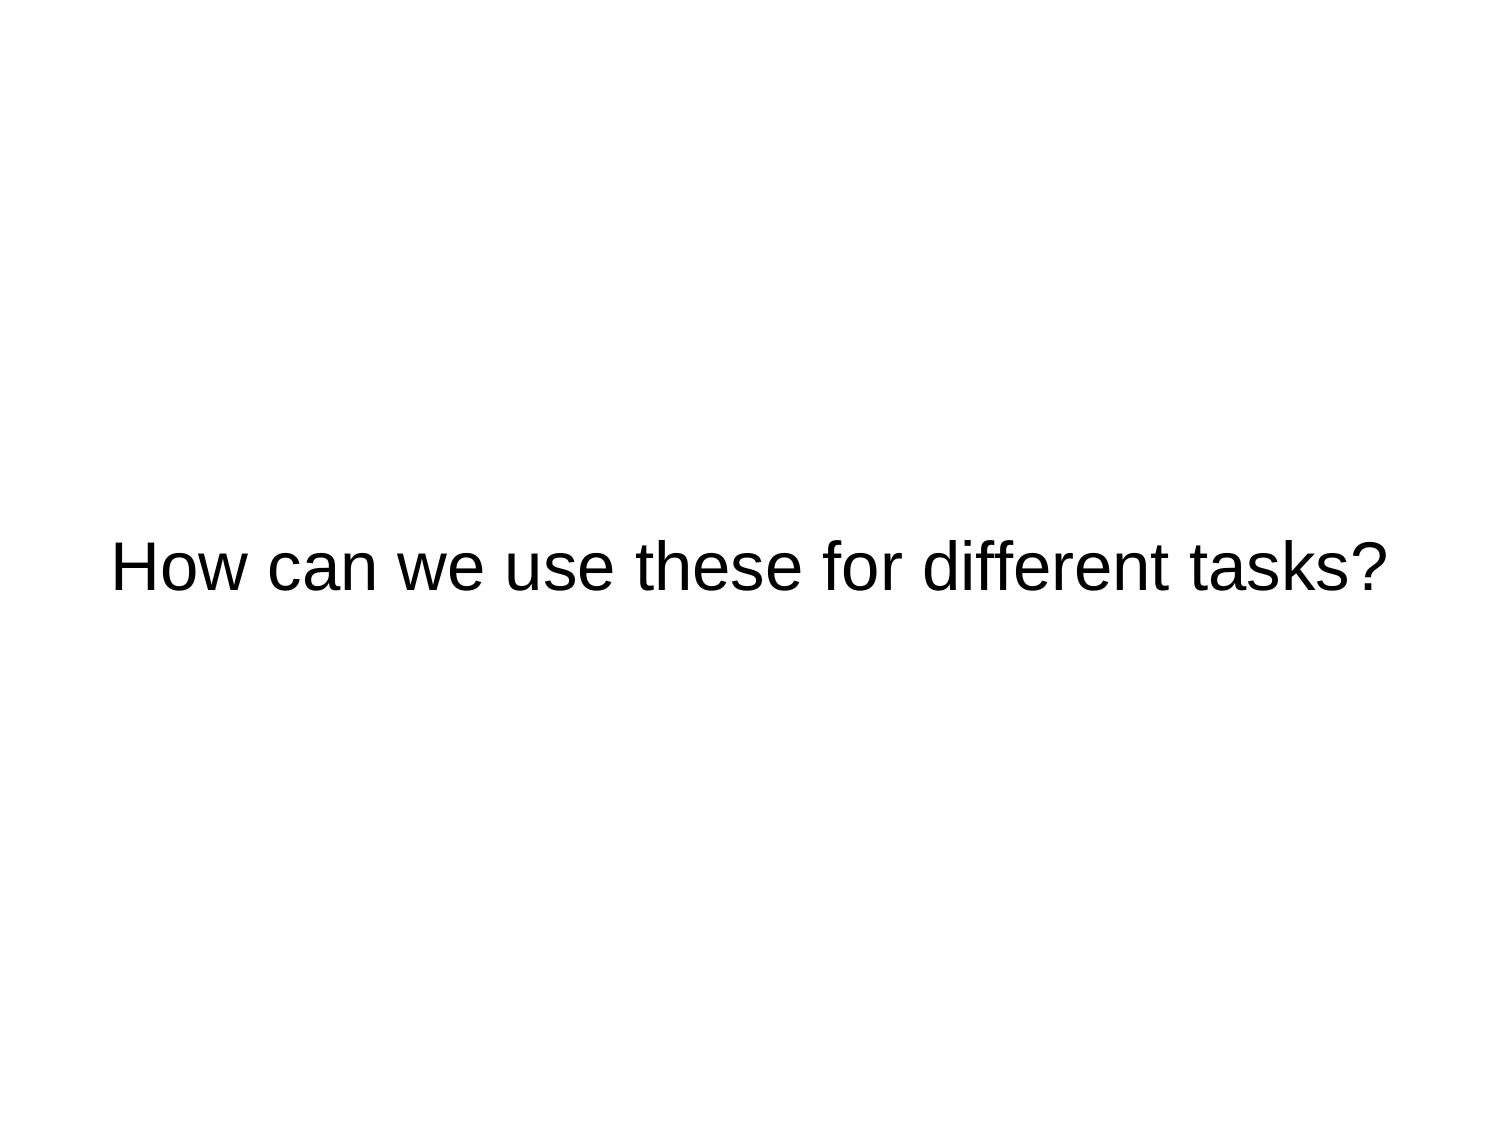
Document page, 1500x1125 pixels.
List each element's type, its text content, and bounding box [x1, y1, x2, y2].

title How can we use these for different tasks? [51, 470, 1449, 655]
